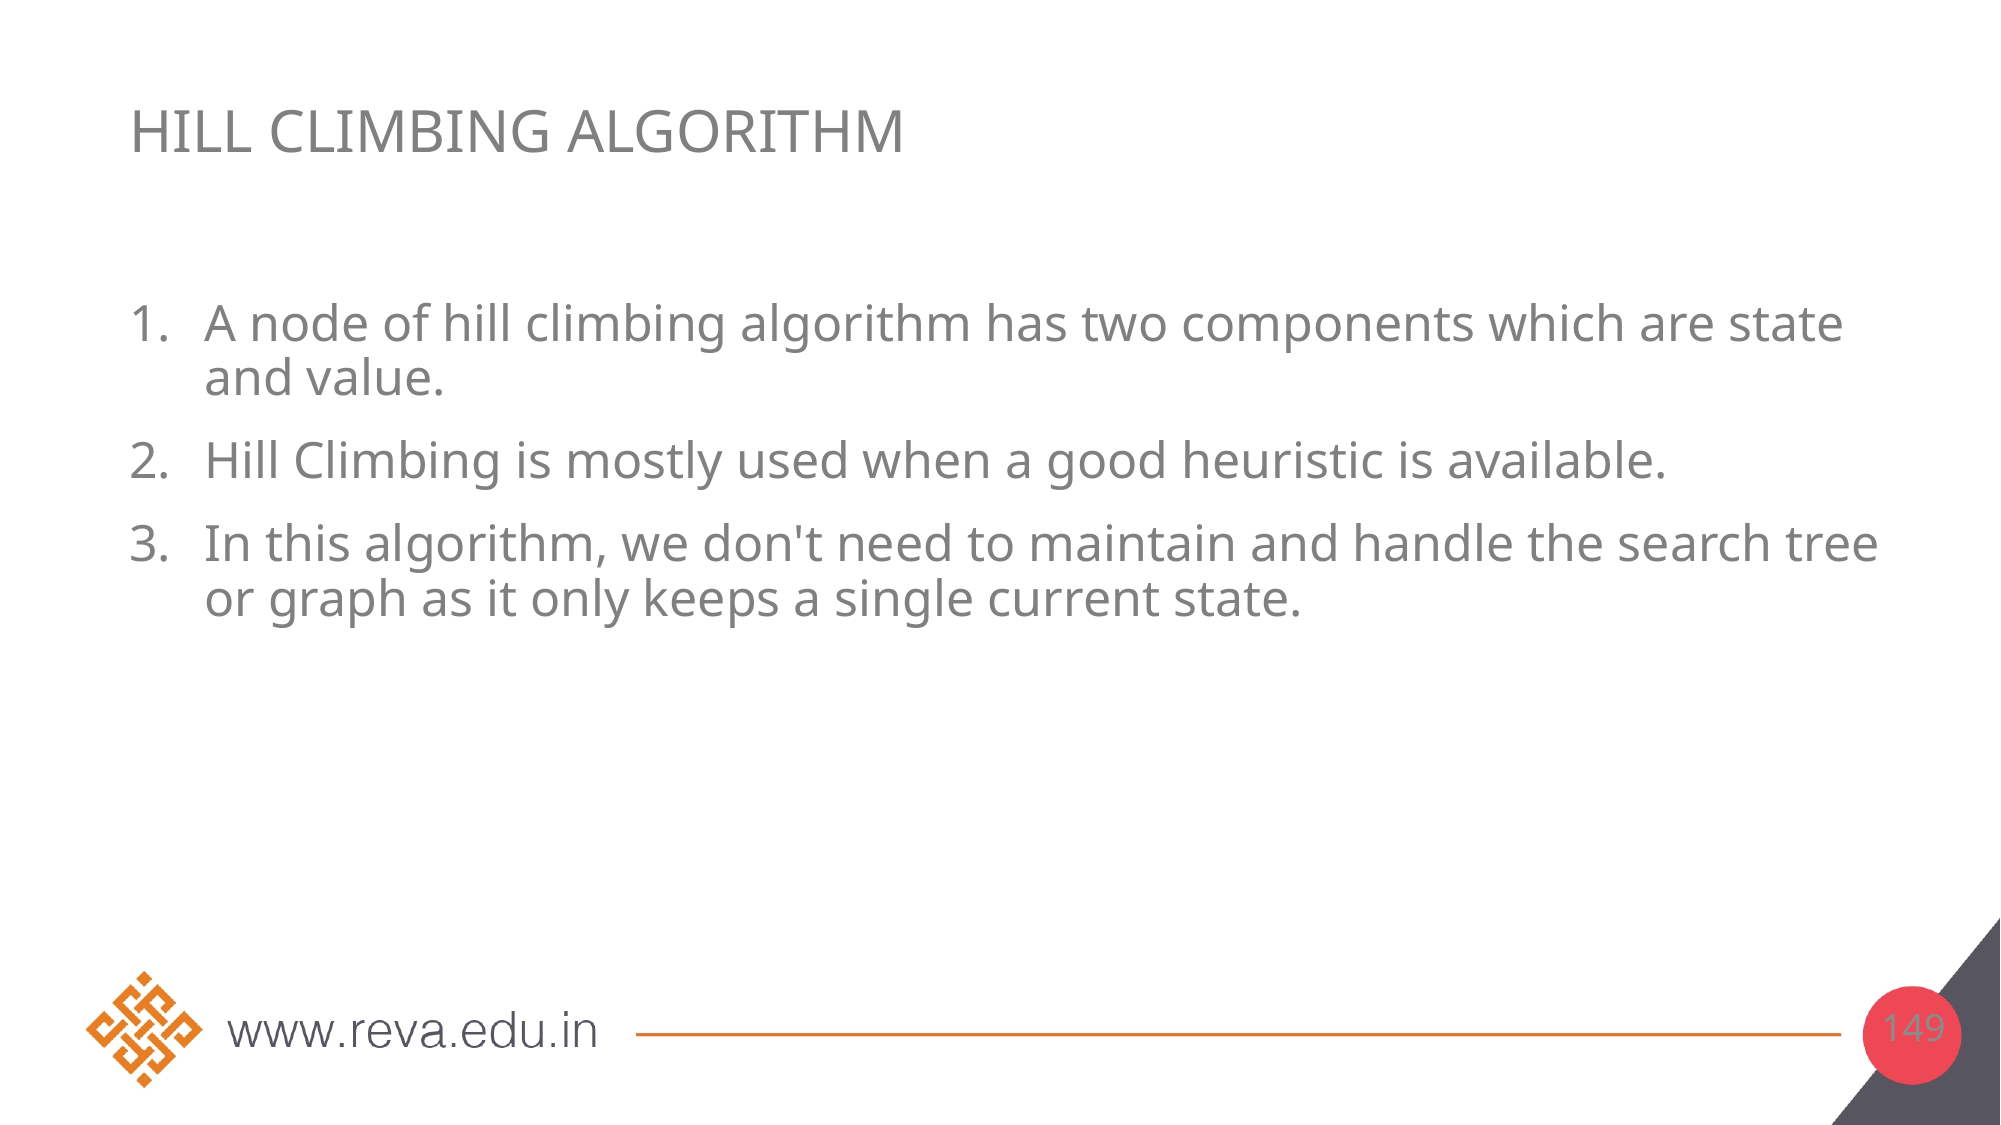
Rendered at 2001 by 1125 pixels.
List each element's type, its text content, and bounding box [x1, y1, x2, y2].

title Hill Climbing Algorithm [114, 64, 1134, 203]
picture [0, 0, 2000, 1125]
slide_number 149 [1864, 999, 1963, 1060]
list A node of hill climbing algorithm has two components which are state and value. Hill Climbing is mostly used when a good heuristic is available. In this algorithm, we don't need to maintain and handle the search tree or graph as it only keeps a single current state. [114, 291, 1910, 1000]
